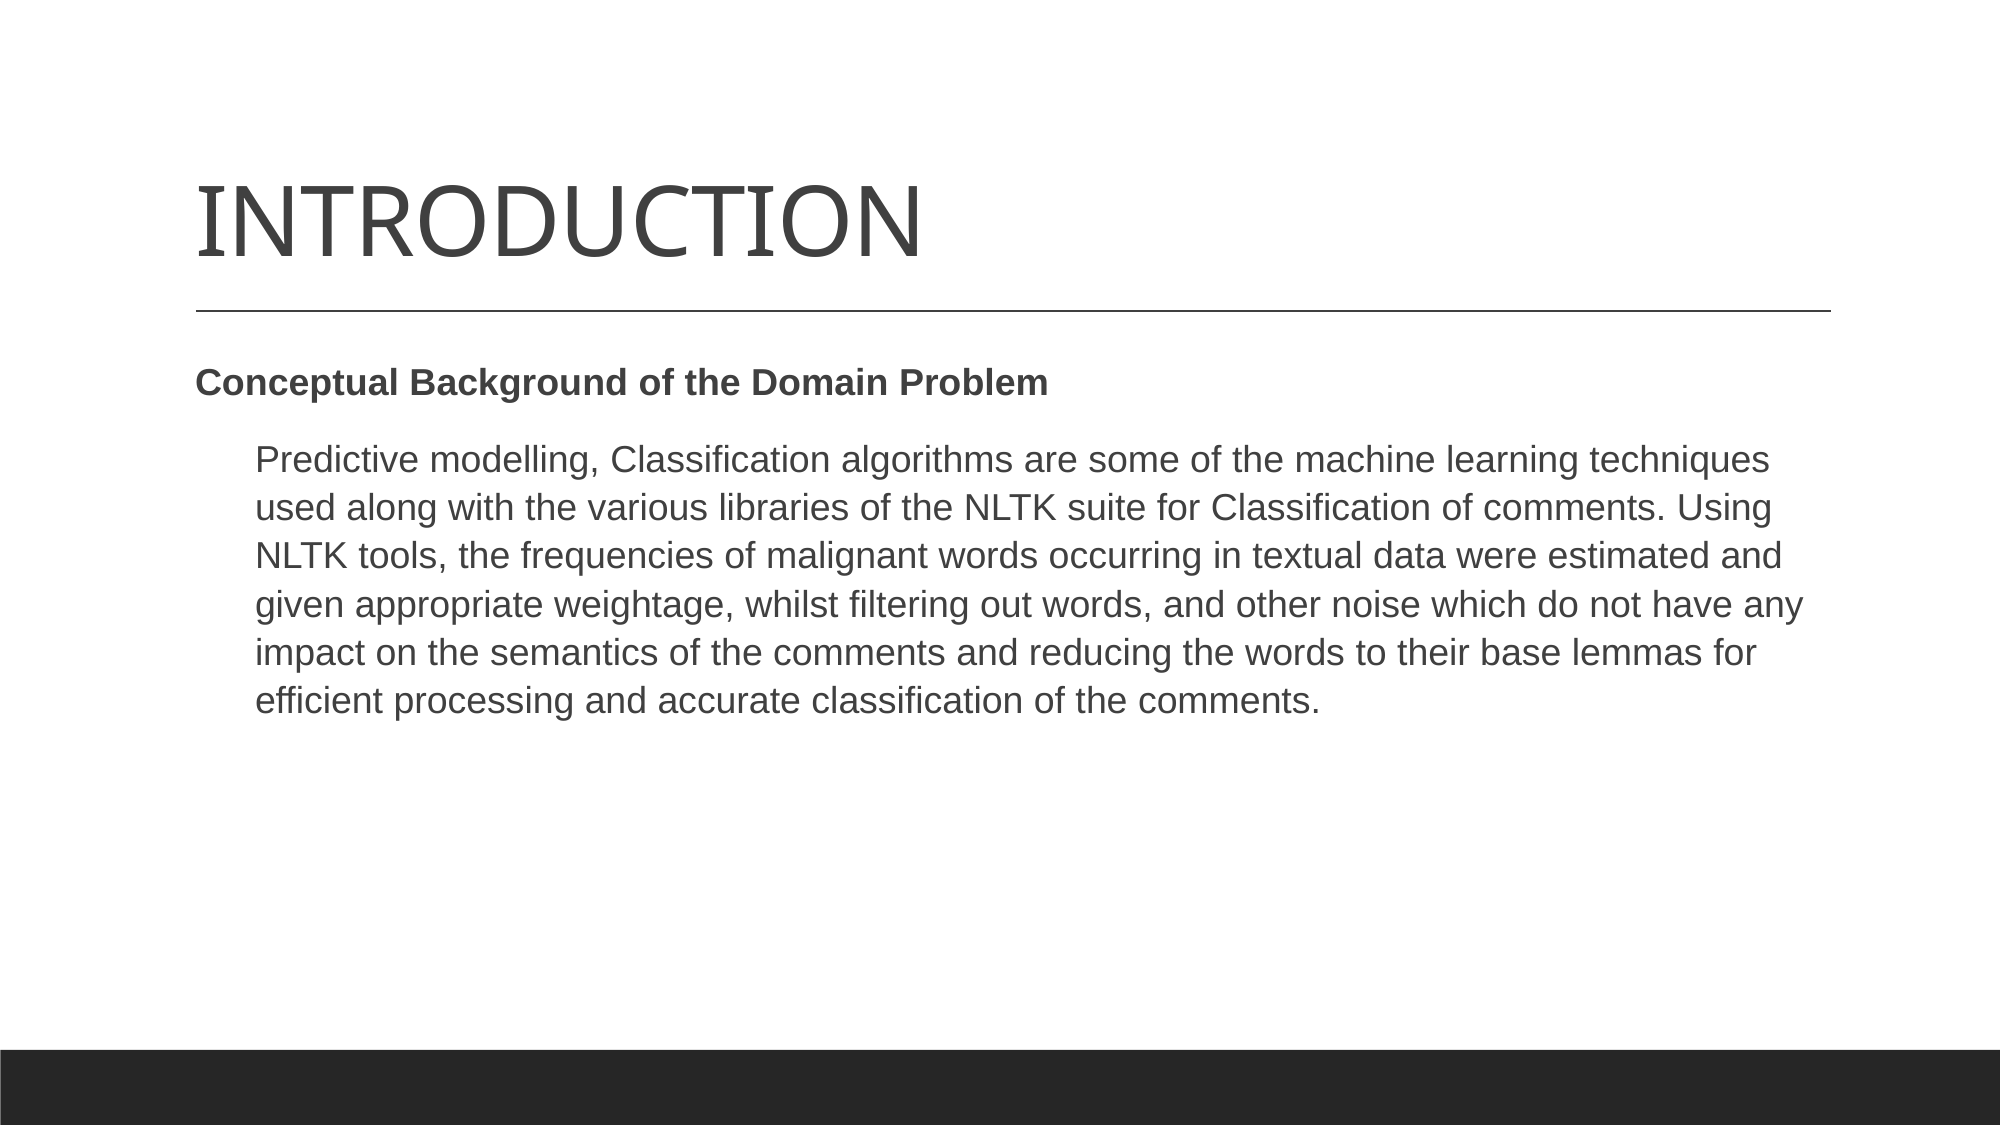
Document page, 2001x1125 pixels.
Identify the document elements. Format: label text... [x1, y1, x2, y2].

list Conceptual Background of the Domain Problem Predictive modelling, Classification algorithms are some of the machine learning techniques used along with the various libraries of the NLTK suite for Classification of comments. Using NLTK tools, the frequencies of malignant words occurring in textual data were estimated and given appropriate weightage, whilst filtering out words, and other noise which do not have any impact on the semantics of the comments and reducing the words to their base lemmas for efficient processing and accurate classification of the comments. [180, 345, 1830, 963]
title INTRODUCTION [180, 47, 1830, 285]
